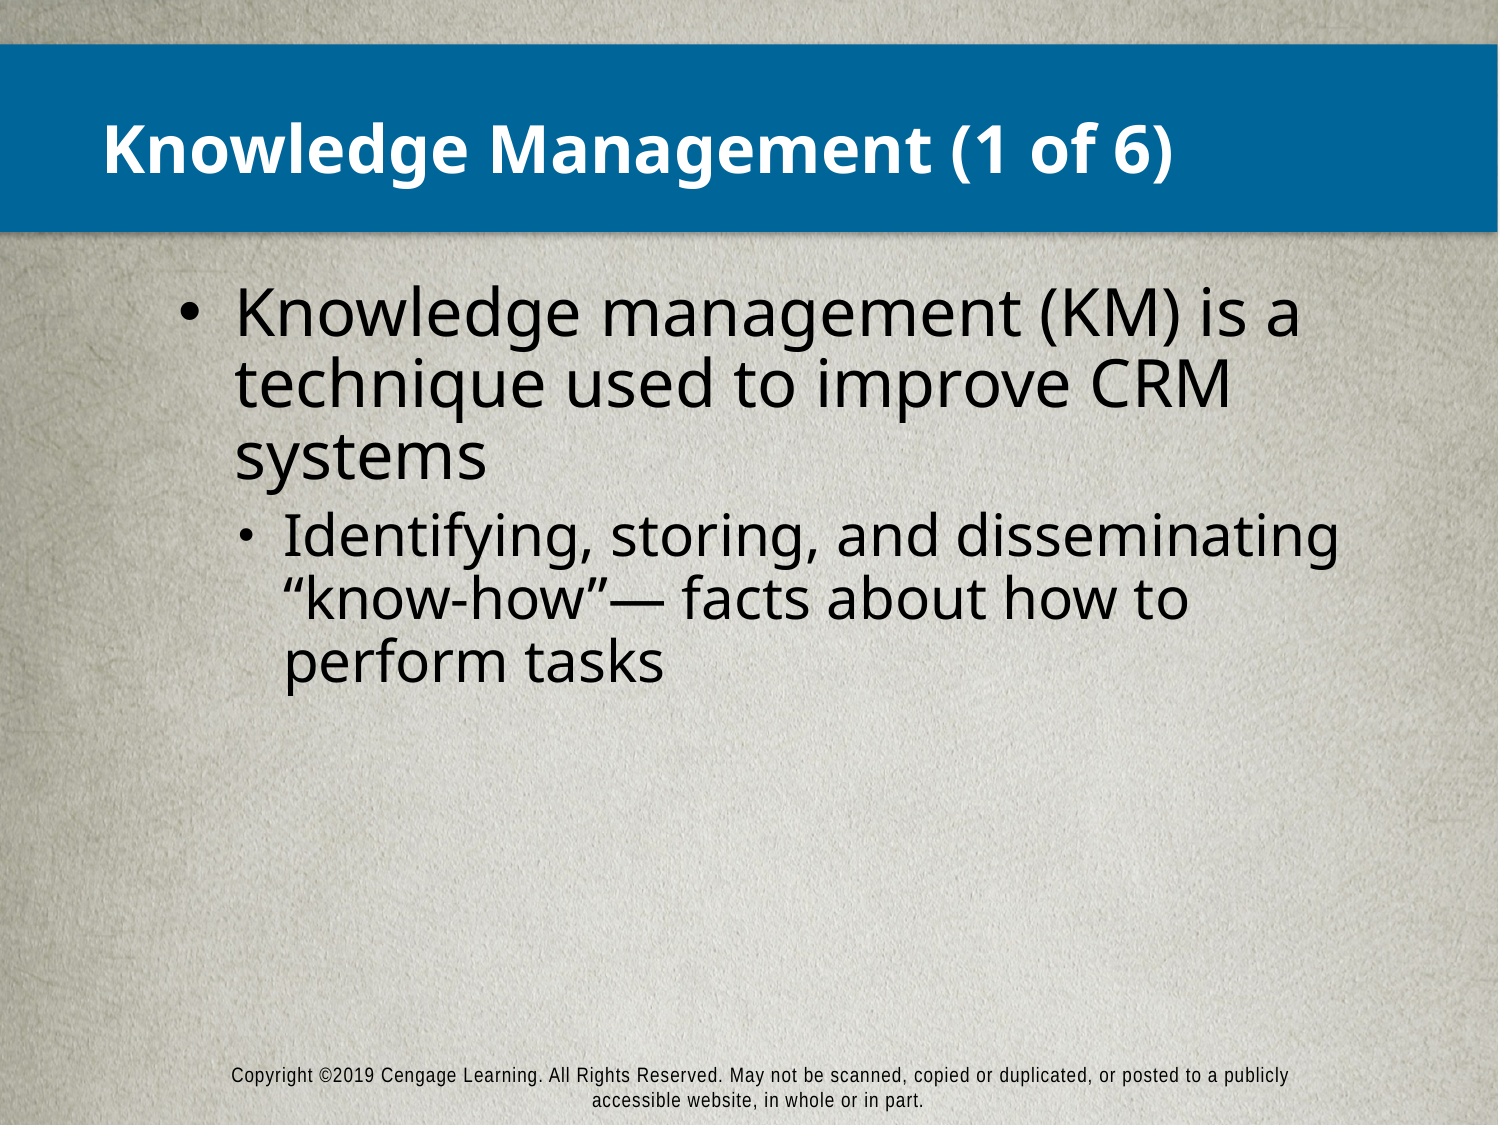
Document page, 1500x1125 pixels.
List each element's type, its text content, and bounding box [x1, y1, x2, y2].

list Knowledge management (KM) is a technique used to improve CRM systems Identifying, storing, and disseminating “know-how”— facts about how to perform tasks [163, 271, 1447, 931]
picture [0, 233, 1498, 1123]
title Knowledge Management (1 of 6) [86, 75, 1437, 220]
picture [0, 0, 1498, 44]
